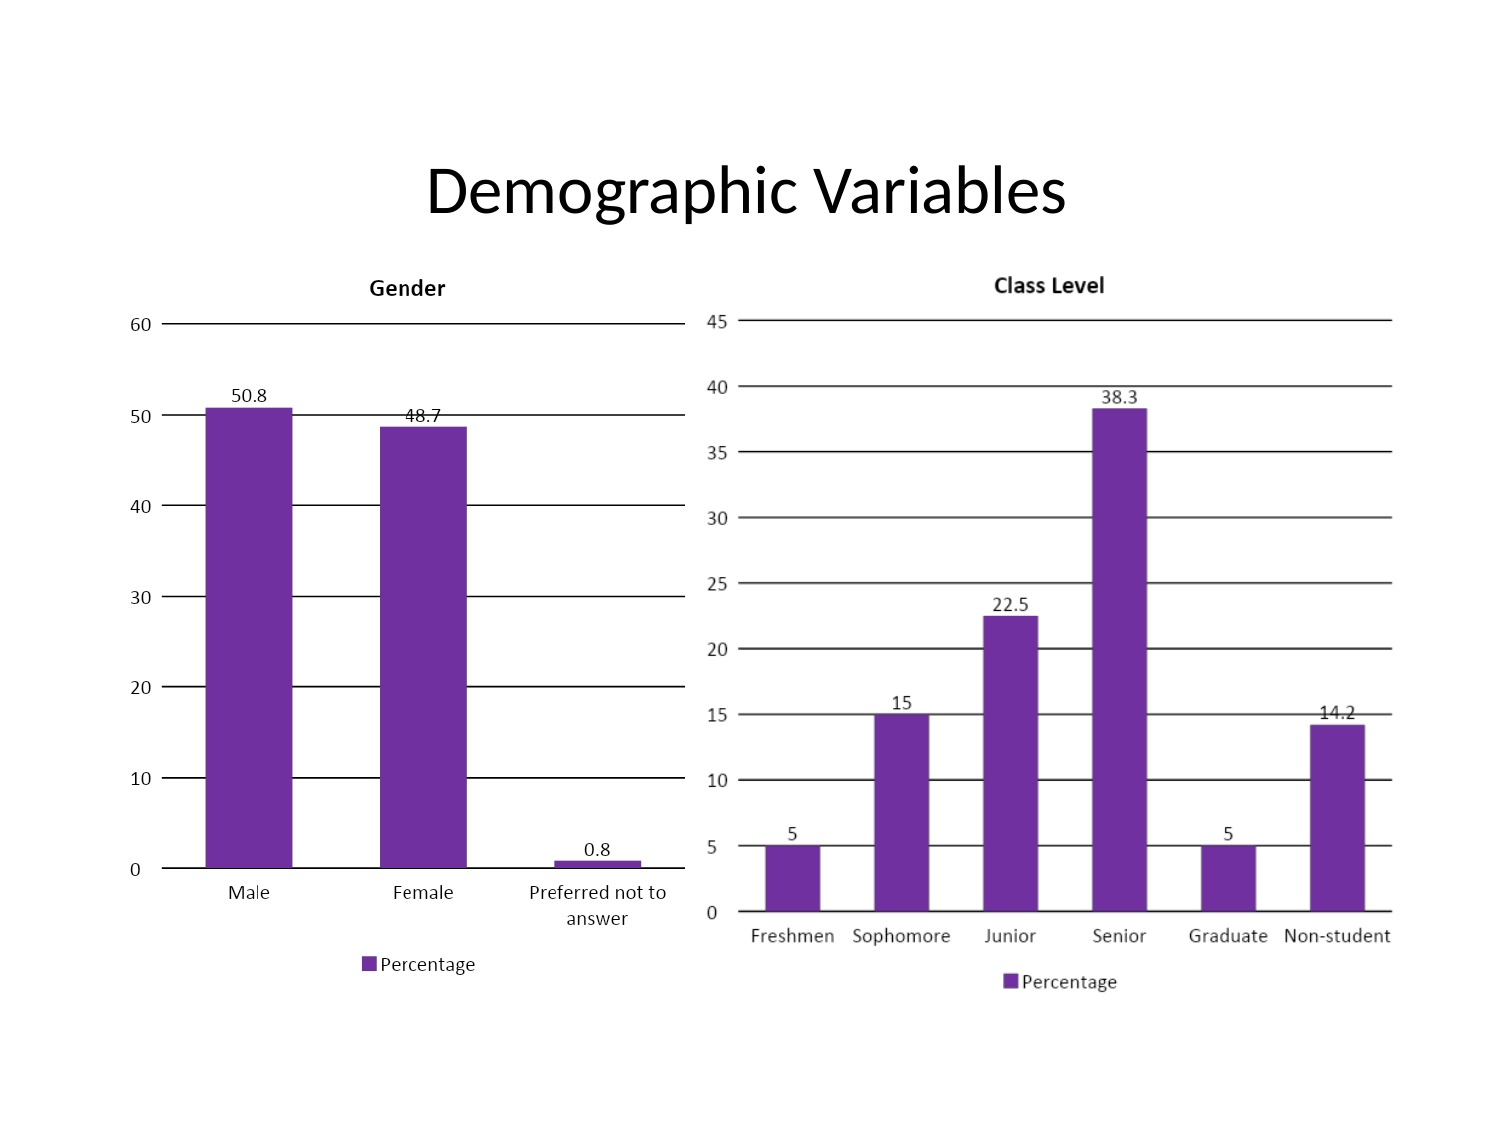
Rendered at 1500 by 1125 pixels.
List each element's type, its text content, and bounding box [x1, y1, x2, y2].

picture [108, 269, 1414, 1014]
title Demographic Variables [171, 126, 1324, 247]
